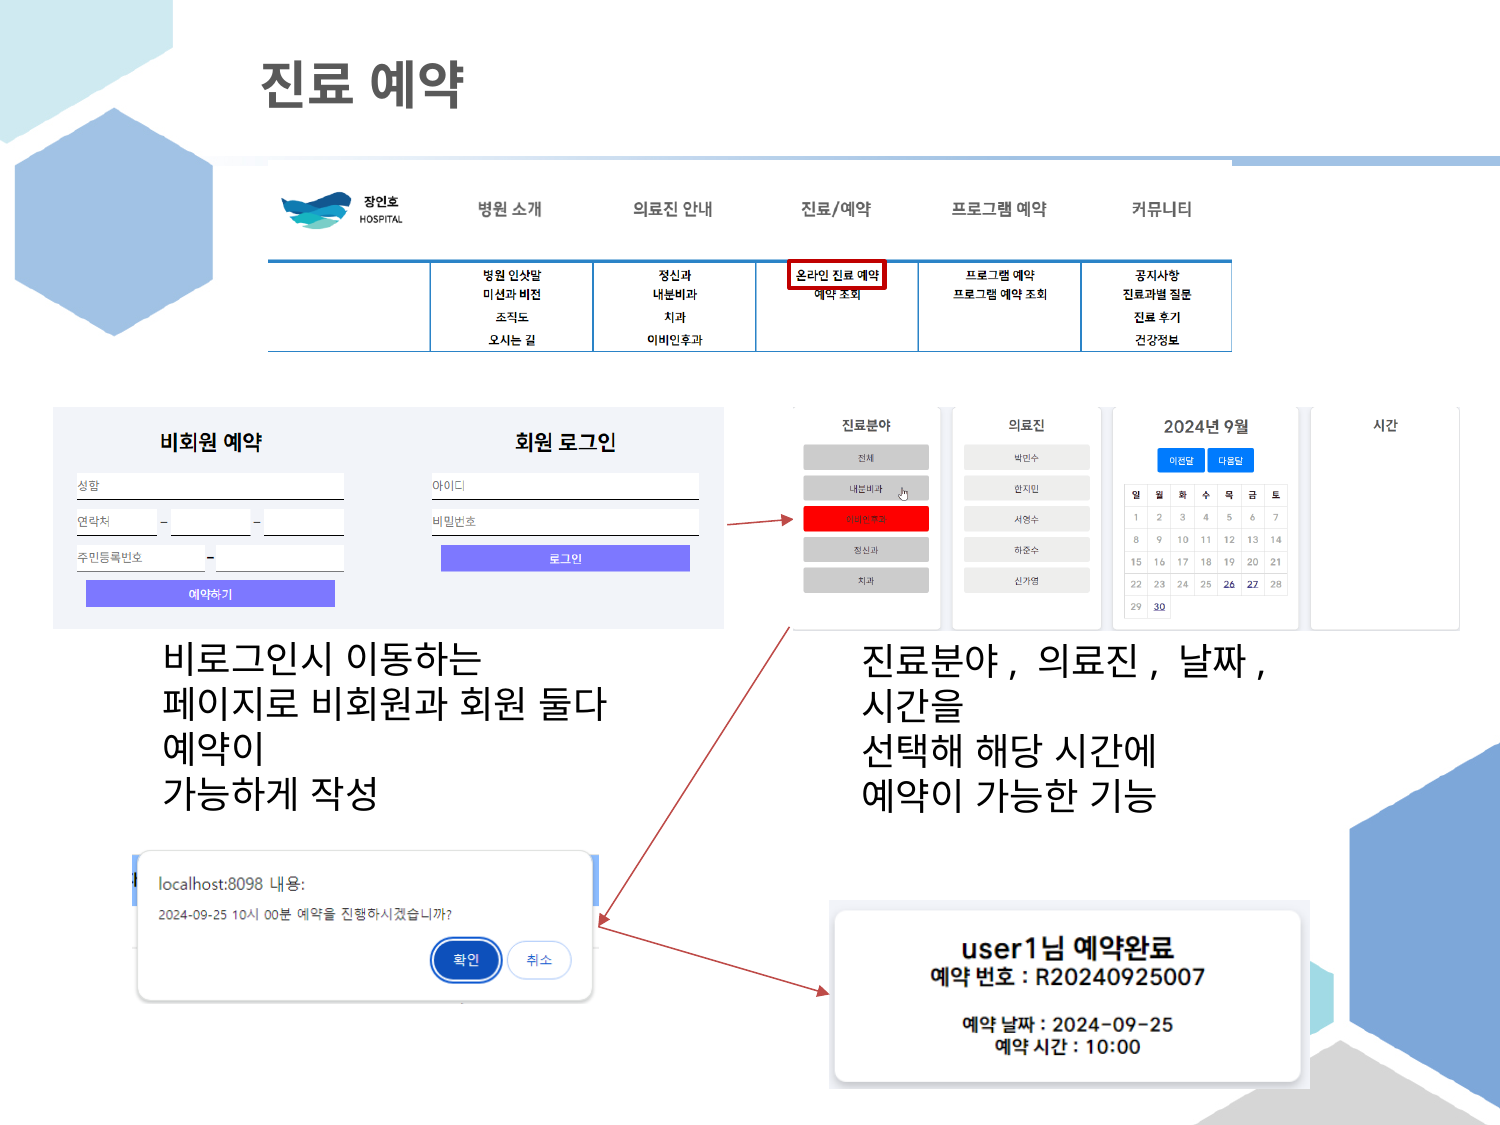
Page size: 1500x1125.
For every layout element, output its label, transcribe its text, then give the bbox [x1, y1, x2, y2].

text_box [726, 518, 788, 525]
title 진료 예약 [159, 18, 1322, 149]
text_box 진료분야, 의료진, 날짜, 시간을 선택해 해당 시간에 예약이 가능한 기능 [846, 639, 1352, 826]
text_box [597, 926, 830, 995]
text_box 비로그인시 이동하는 페이지로 비회원과 회원 둘다 예약이 가능하게 작성 [147, 638, 592, 823]
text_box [597, 626, 790, 927]
picture [0, 0, 1500, 1125]
